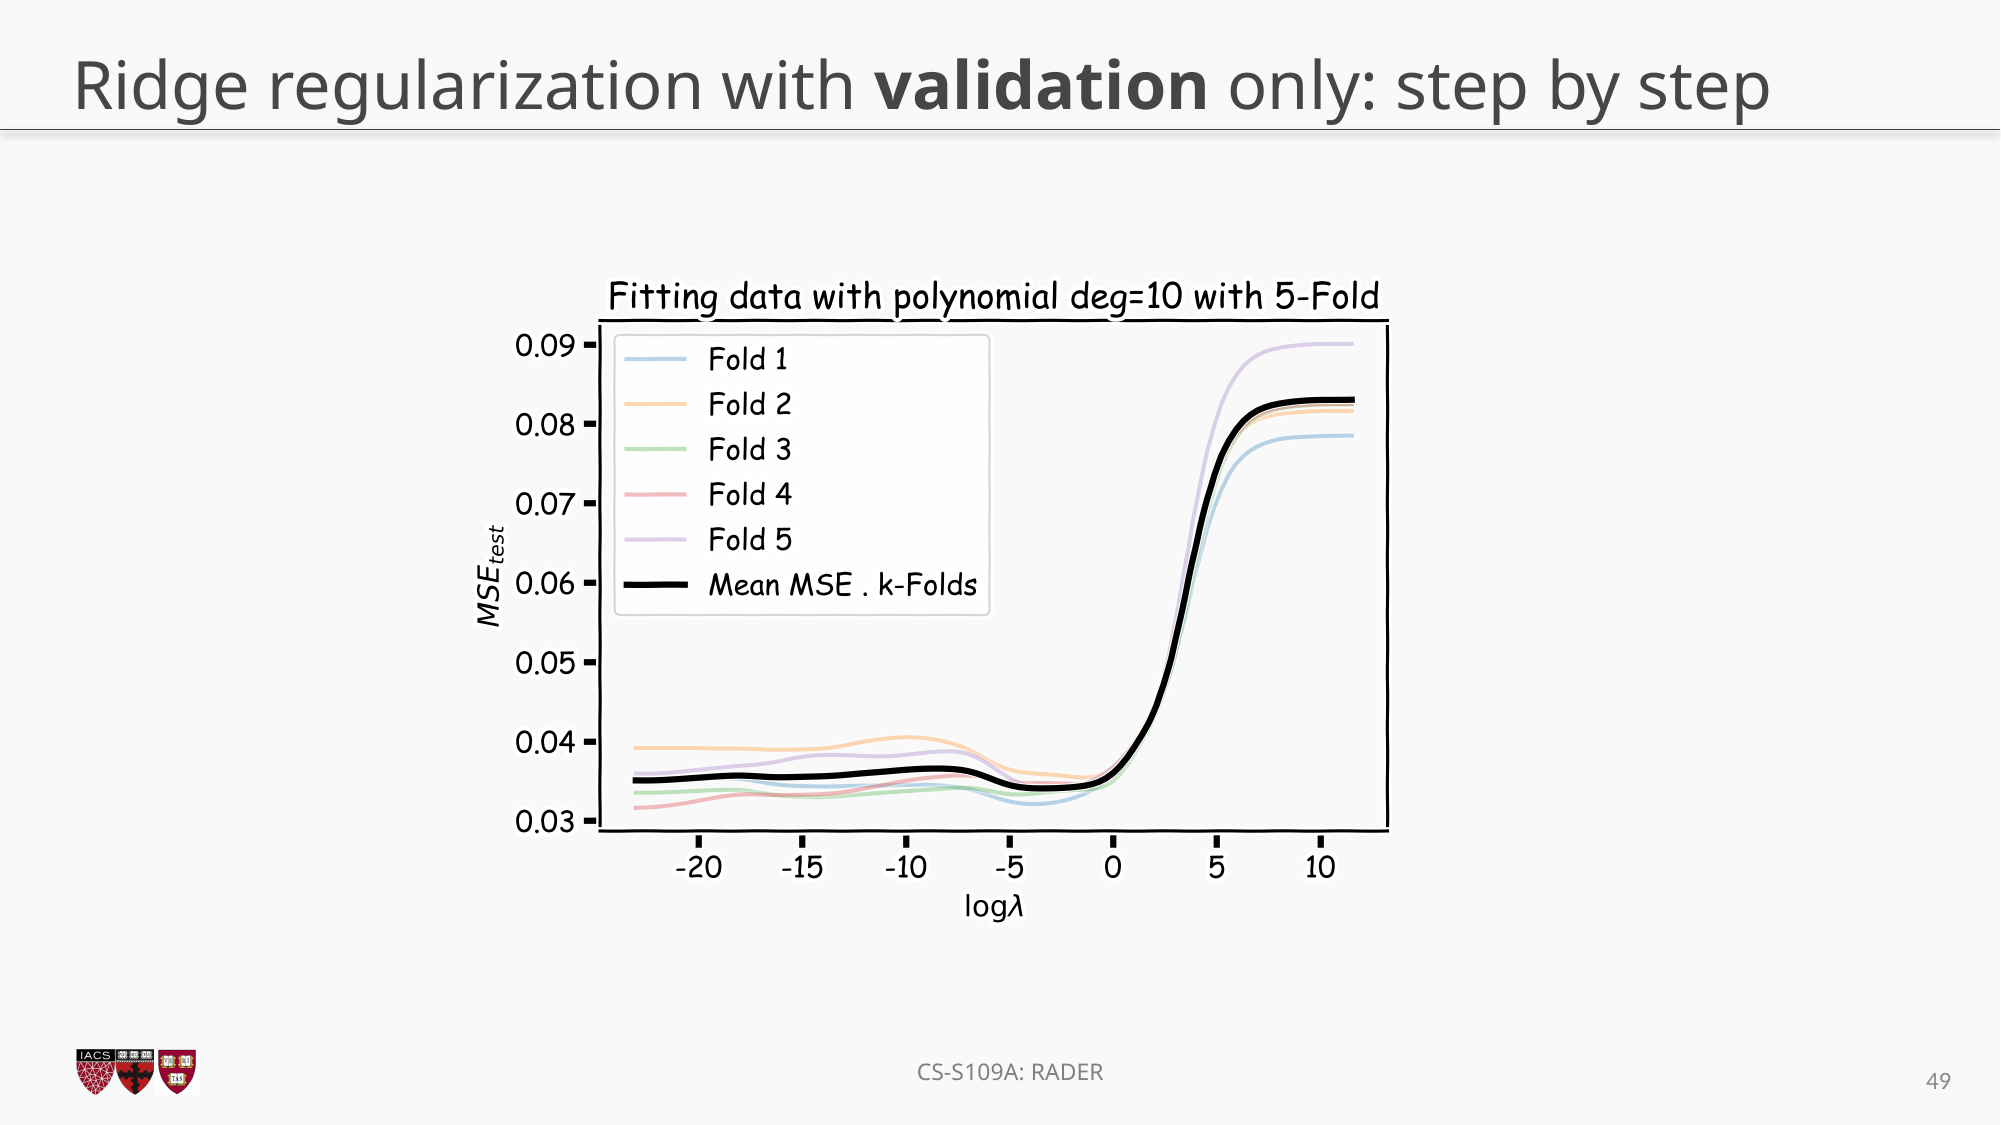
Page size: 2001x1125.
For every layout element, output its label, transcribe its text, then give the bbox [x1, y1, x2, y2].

picture [75, 1049, 200, 1095]
picture [374, 230, 1501, 981]
title Ridge regularization with validation only: step by step [57, 35, 1943, 162]
slide_number 49 [1500, 1050, 1967, 1110]
